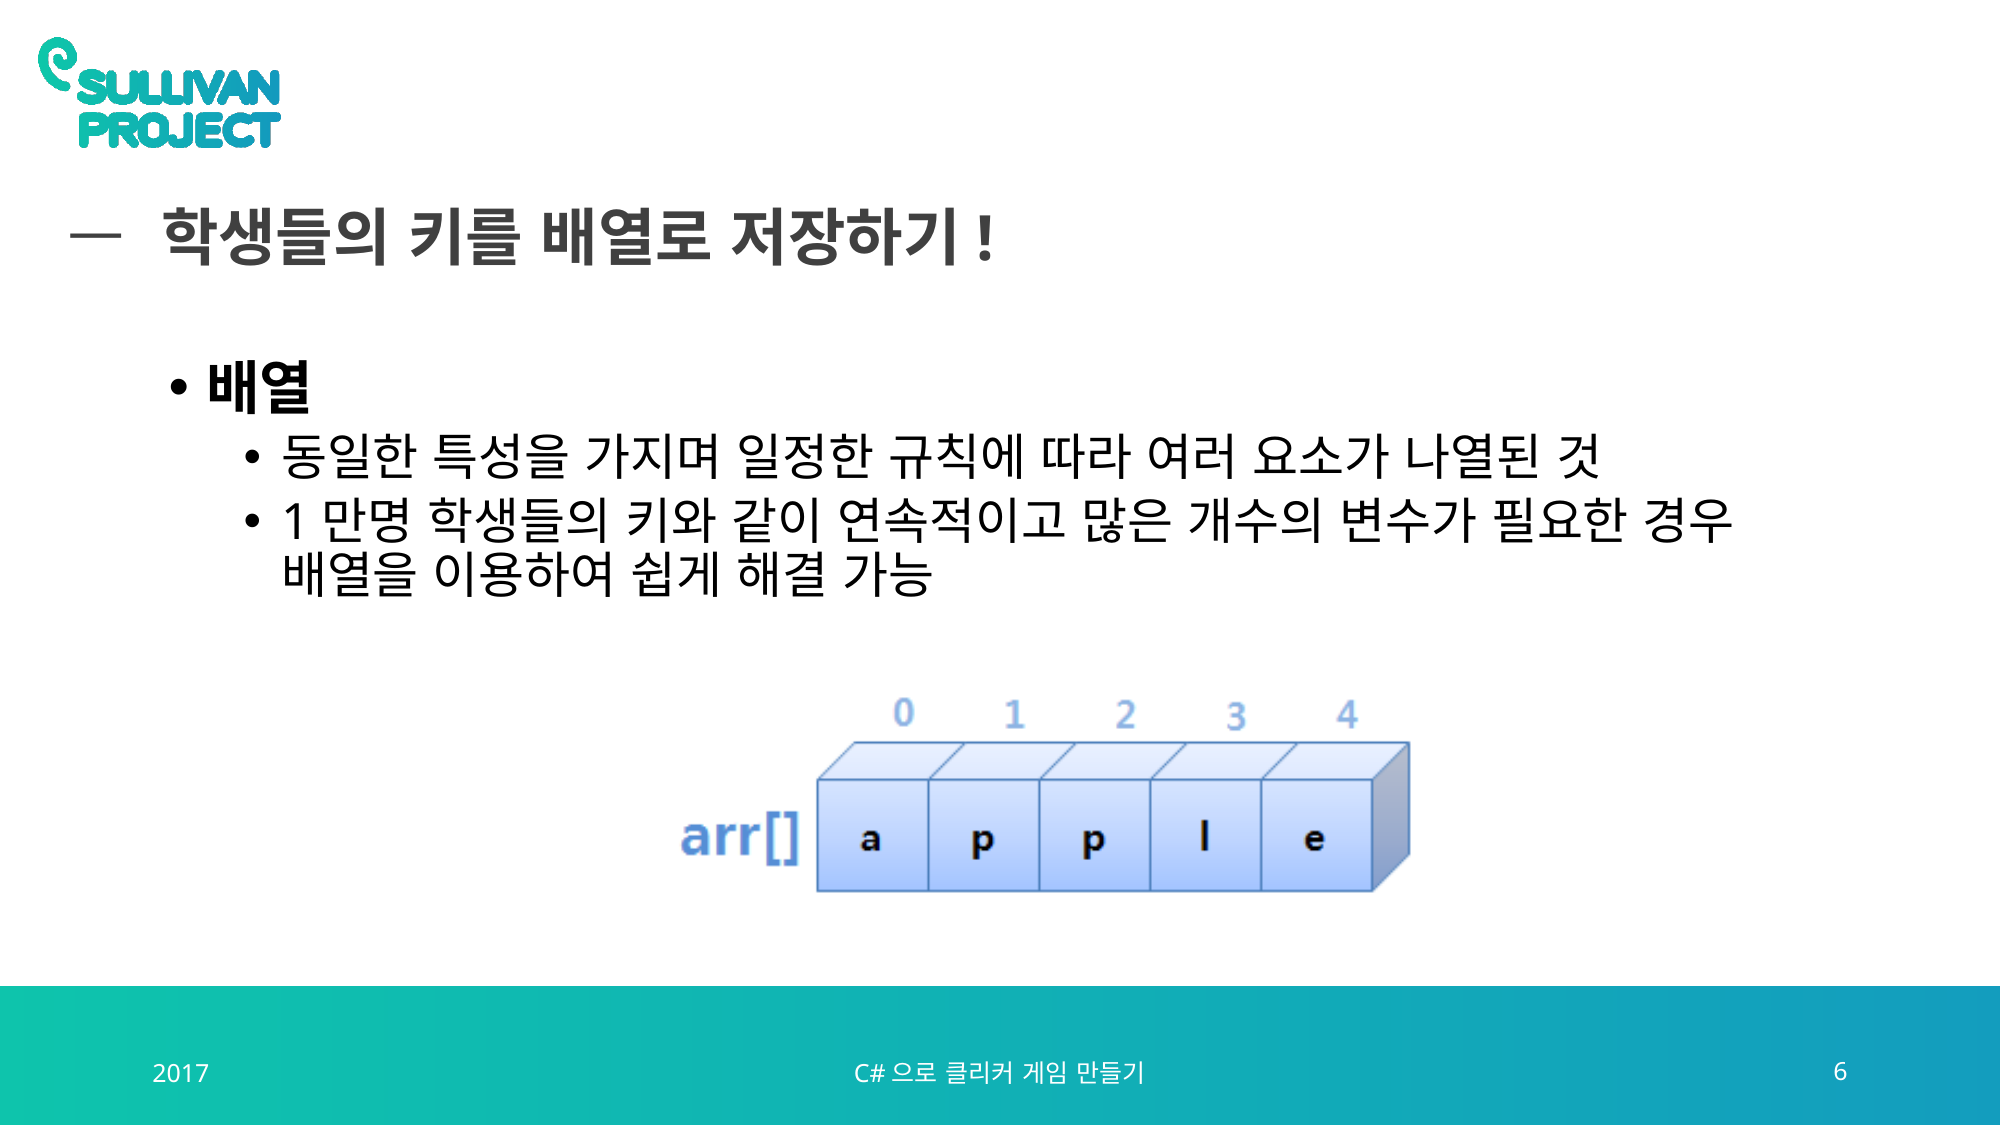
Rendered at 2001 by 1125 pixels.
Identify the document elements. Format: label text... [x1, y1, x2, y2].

picture [617, 646, 1439, 932]
title 학생들의 키를 배열로 저장하기! [52, 171, 1164, 309]
slide_number 2017 [137, 1042, 588, 1103]
picture [38, 37, 281, 148]
footer C#으로 클리커 게임 만들기 [662, 1042, 1338, 1103]
slide_number 6 [1412, 1042, 1863, 1103]
list 배열 동일한 특성을 가지며 일정한 규칙에 따라 여러 요소가 나열된 것 1만명 학생들의 키와 같이 연속적이고 많은 개수의 변수가 필요한 경우 배열을 이용하여 쉽게 해결 가능 [153, 351, 1903, 913]
